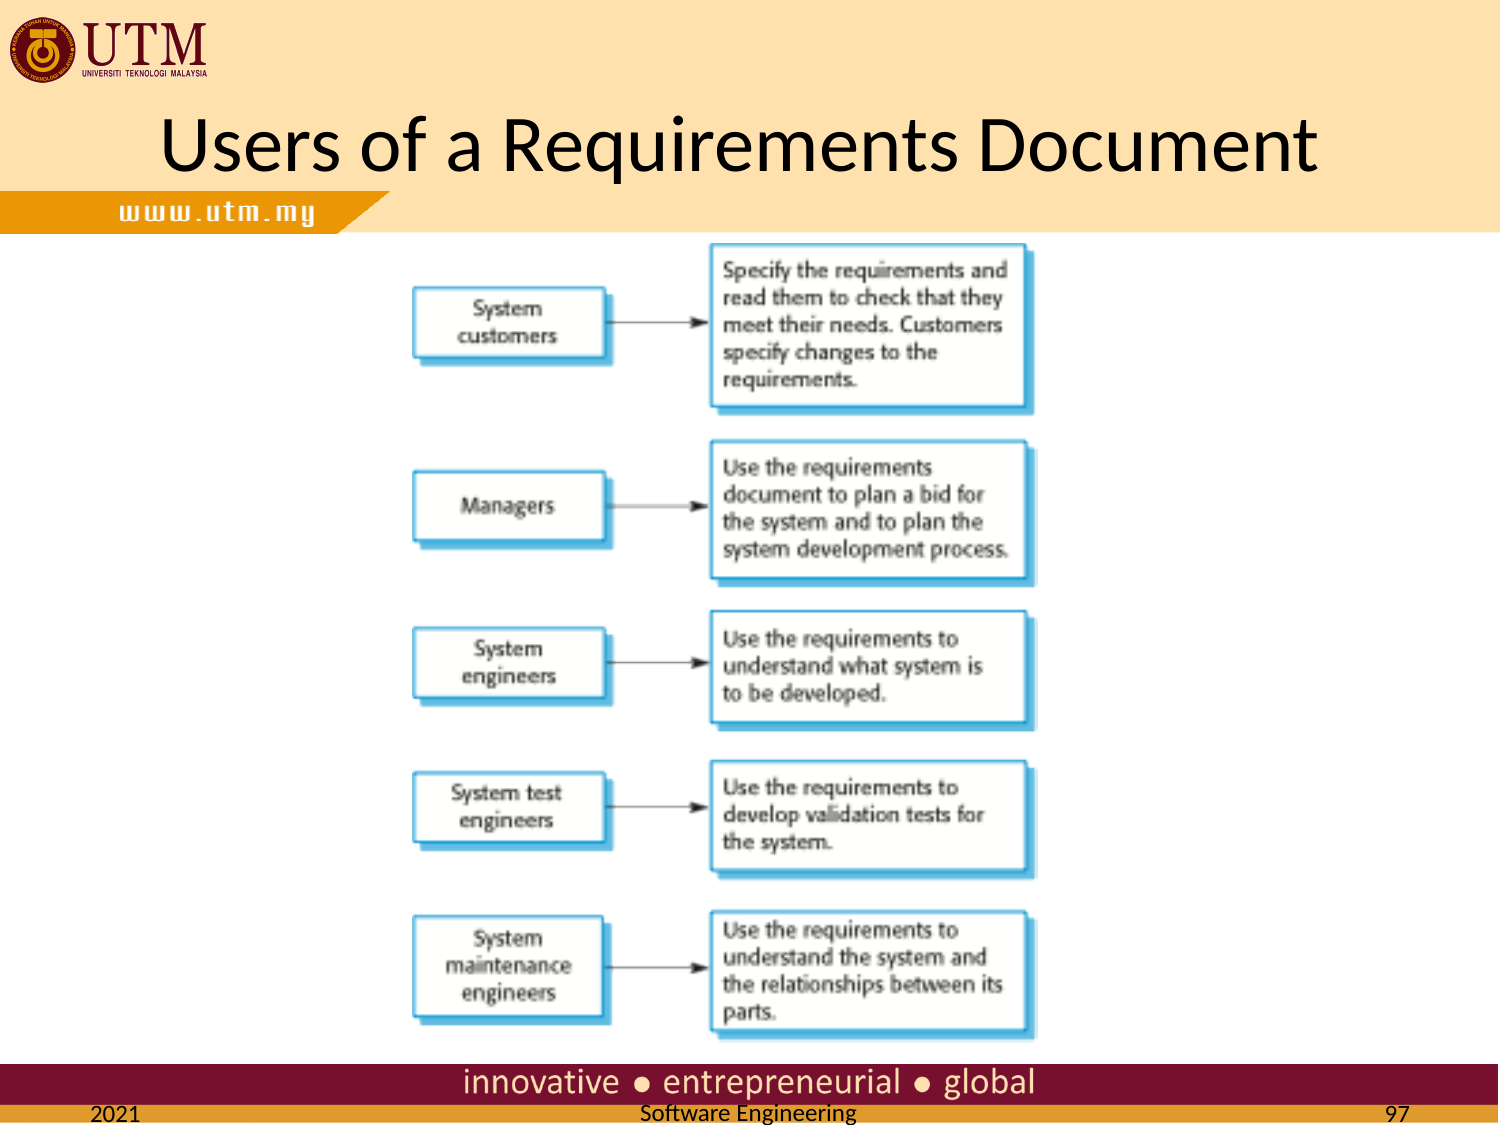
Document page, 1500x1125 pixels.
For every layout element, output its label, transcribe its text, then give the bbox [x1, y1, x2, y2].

footer Software Engineering [425, 1086, 1074, 1125]
slide_number 97 [1074, 1082, 1425, 1125]
picture [0, 191, 390, 234]
title Users of a Requirements Document [75, 45, 1425, 233]
picture [0, 1064, 1498, 1123]
picture [10, 17, 207, 83]
slide_number 2021 [75, 1082, 425, 1125]
picture [412, 243, 1038, 1043]
